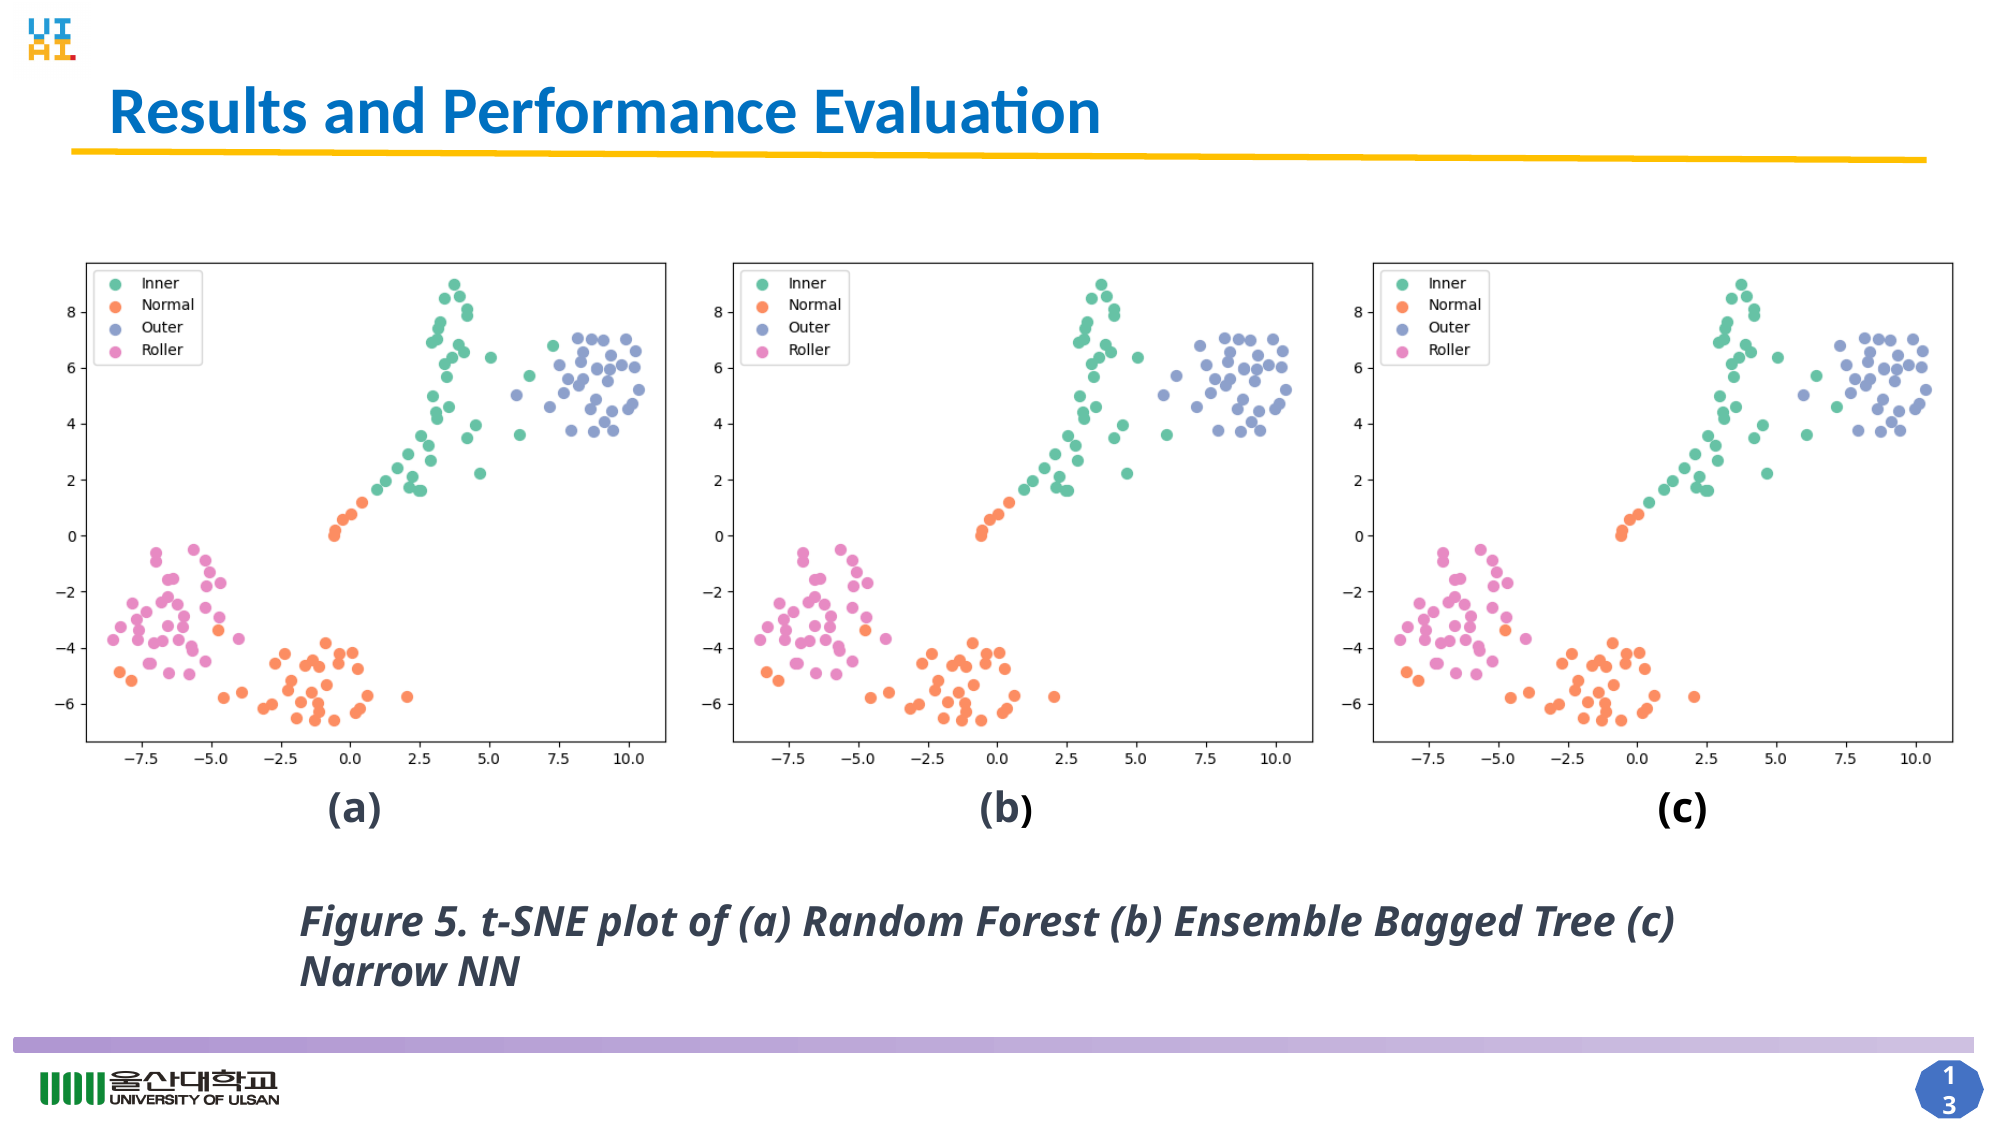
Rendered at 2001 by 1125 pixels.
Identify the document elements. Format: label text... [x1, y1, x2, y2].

text_box (c) [1642, 778, 1723, 838]
picture [43, 252, 676, 778]
text_box Results and Performance Evaluation [94, 59, 1119, 151]
picture [13, 2, 91, 81]
picture [15, 1064, 303, 1119]
text_box [12, 1035, 1976, 1054]
text_box Figure 5. t-SNE plot of (a) Random Forest (b) Ensemble Bagged Tree (c) Narrow NN [284, 887, 1839, 1002]
text_box (b) [964, 778, 1048, 838]
text_box 13 [1913, 1059, 1985, 1120]
picture [1330, 252, 1963, 778]
text_box (a) [313, 778, 397, 838]
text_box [71, 151, 1927, 160]
picture [690, 252, 1323, 778]
